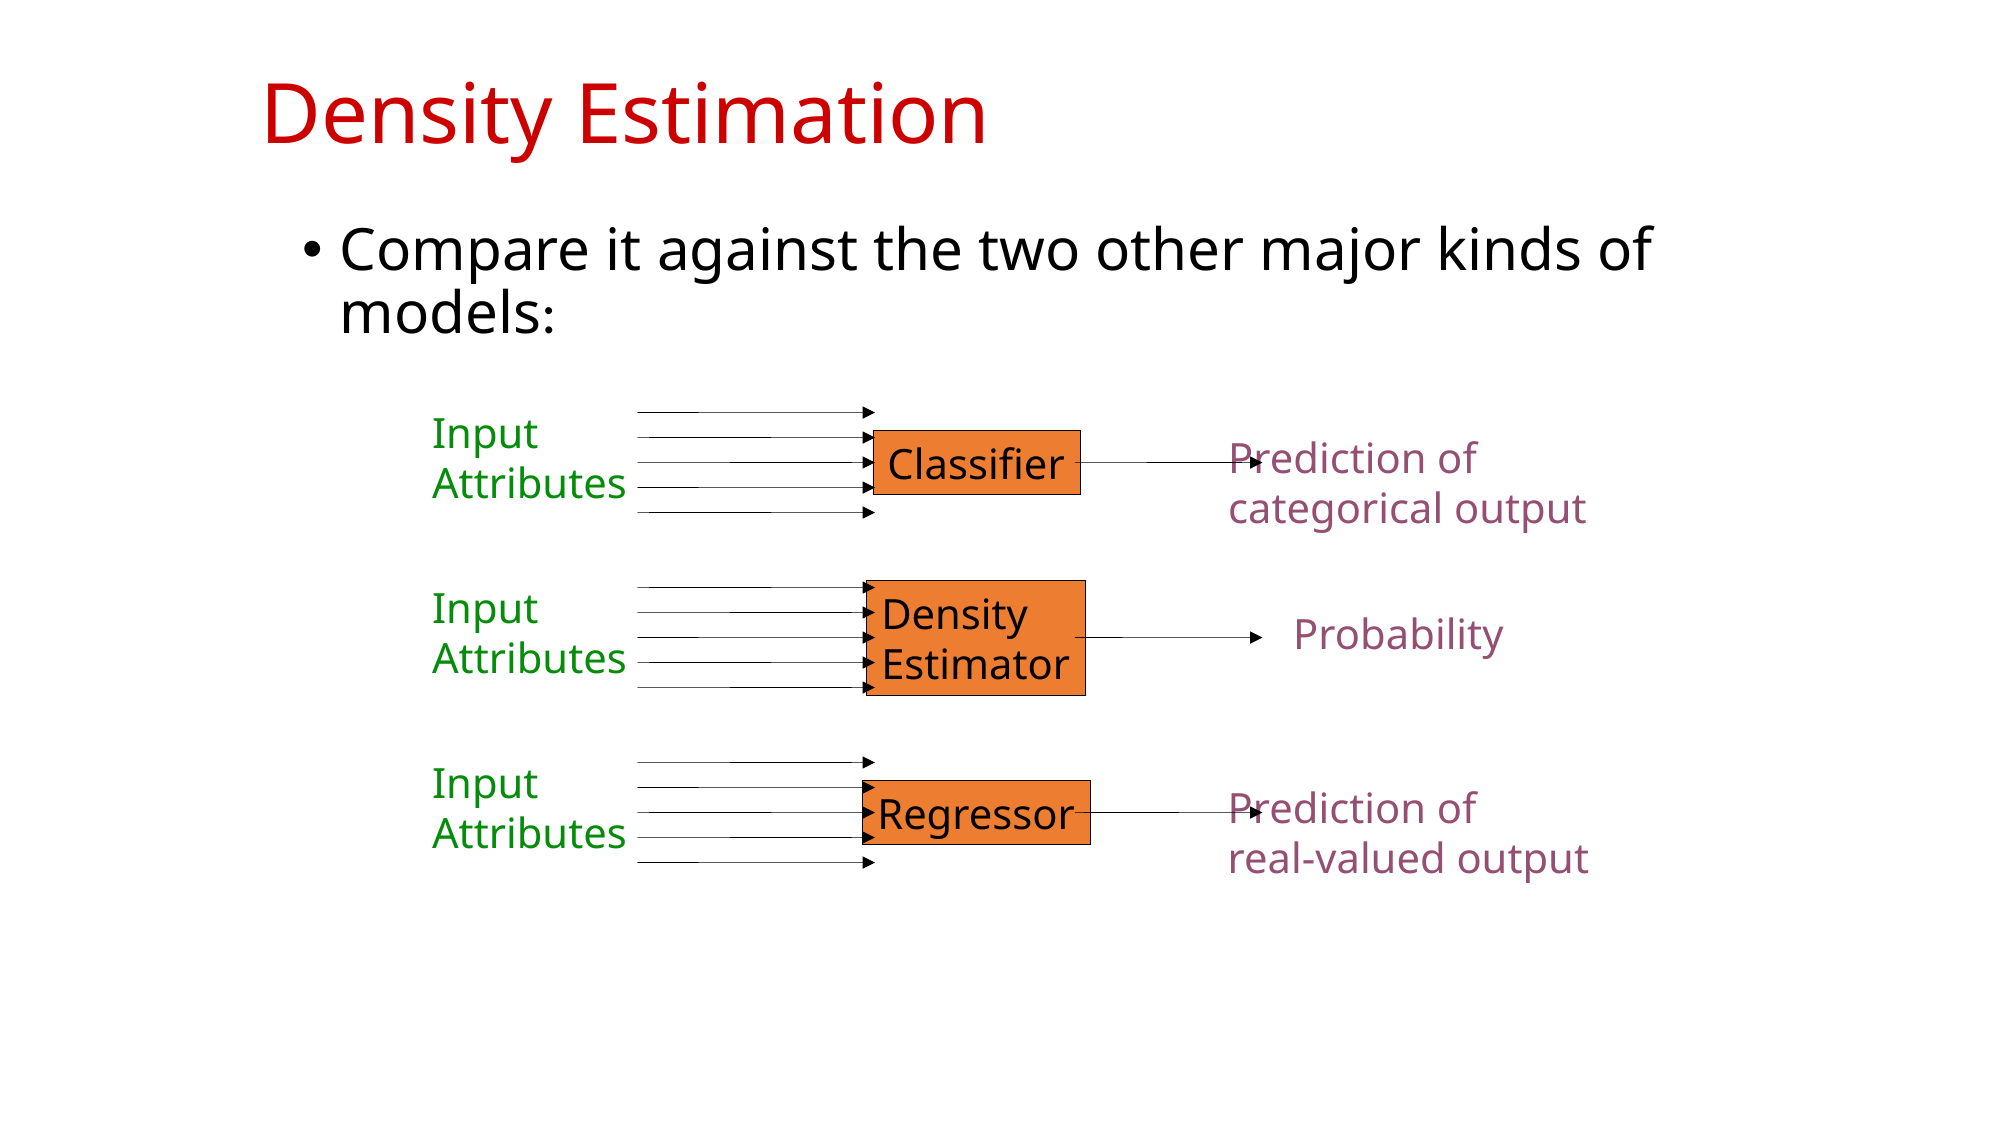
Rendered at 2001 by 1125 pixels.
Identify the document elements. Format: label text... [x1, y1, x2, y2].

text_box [425, 399, 1590, 542]
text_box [425, 574, 1510, 696]
title Density Estimation [245, 41, 1646, 192]
list Compare it against the two other major kinds of models: [287, 212, 1694, 375]
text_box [425, 749, 1592, 890]
